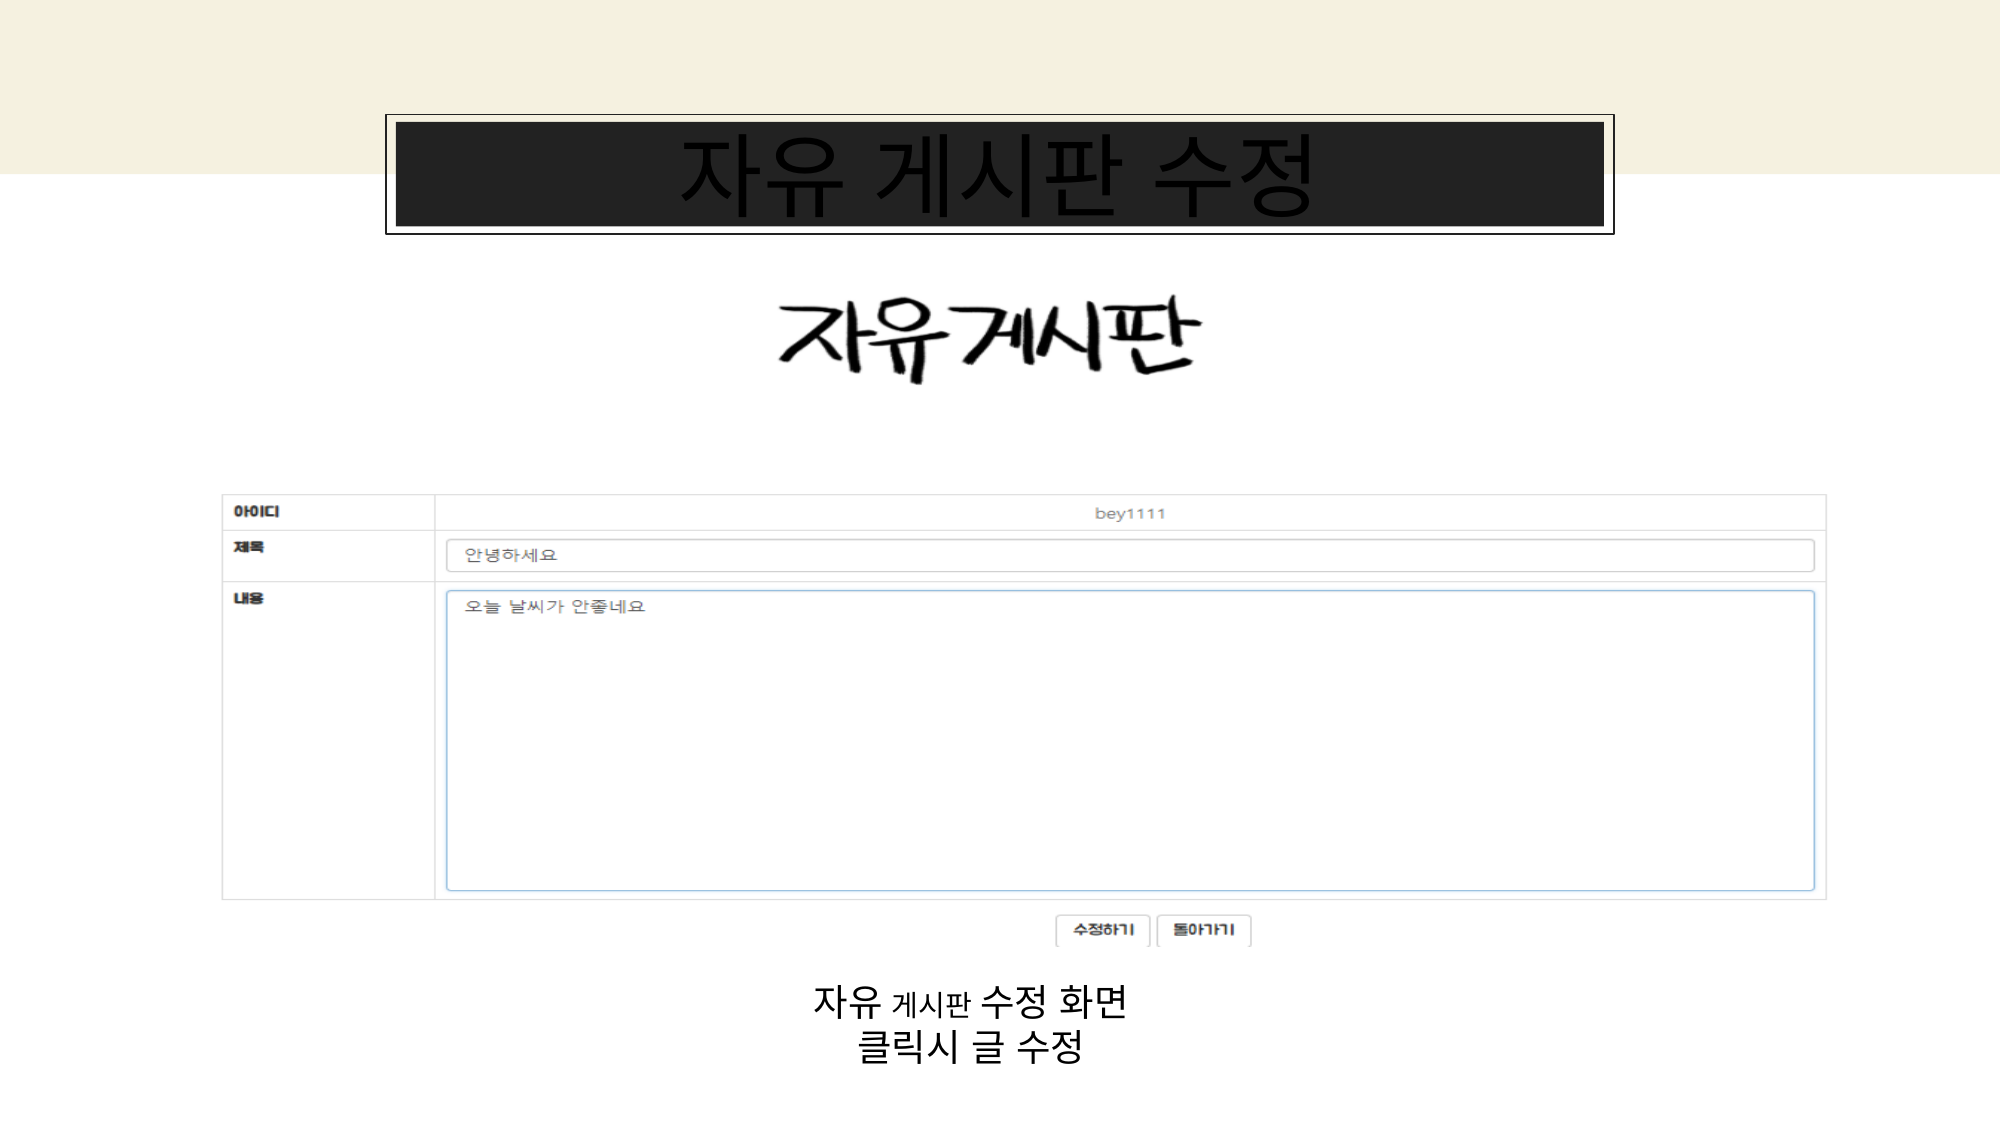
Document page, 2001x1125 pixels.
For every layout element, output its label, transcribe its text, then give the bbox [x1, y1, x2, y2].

text_box 자유 게시판 수정 화면 클릭시 글 수정 [219, 971, 1724, 1125]
title 자유 게시판 수정 [395, 121, 1604, 227]
picture [152, 251, 1848, 947]
